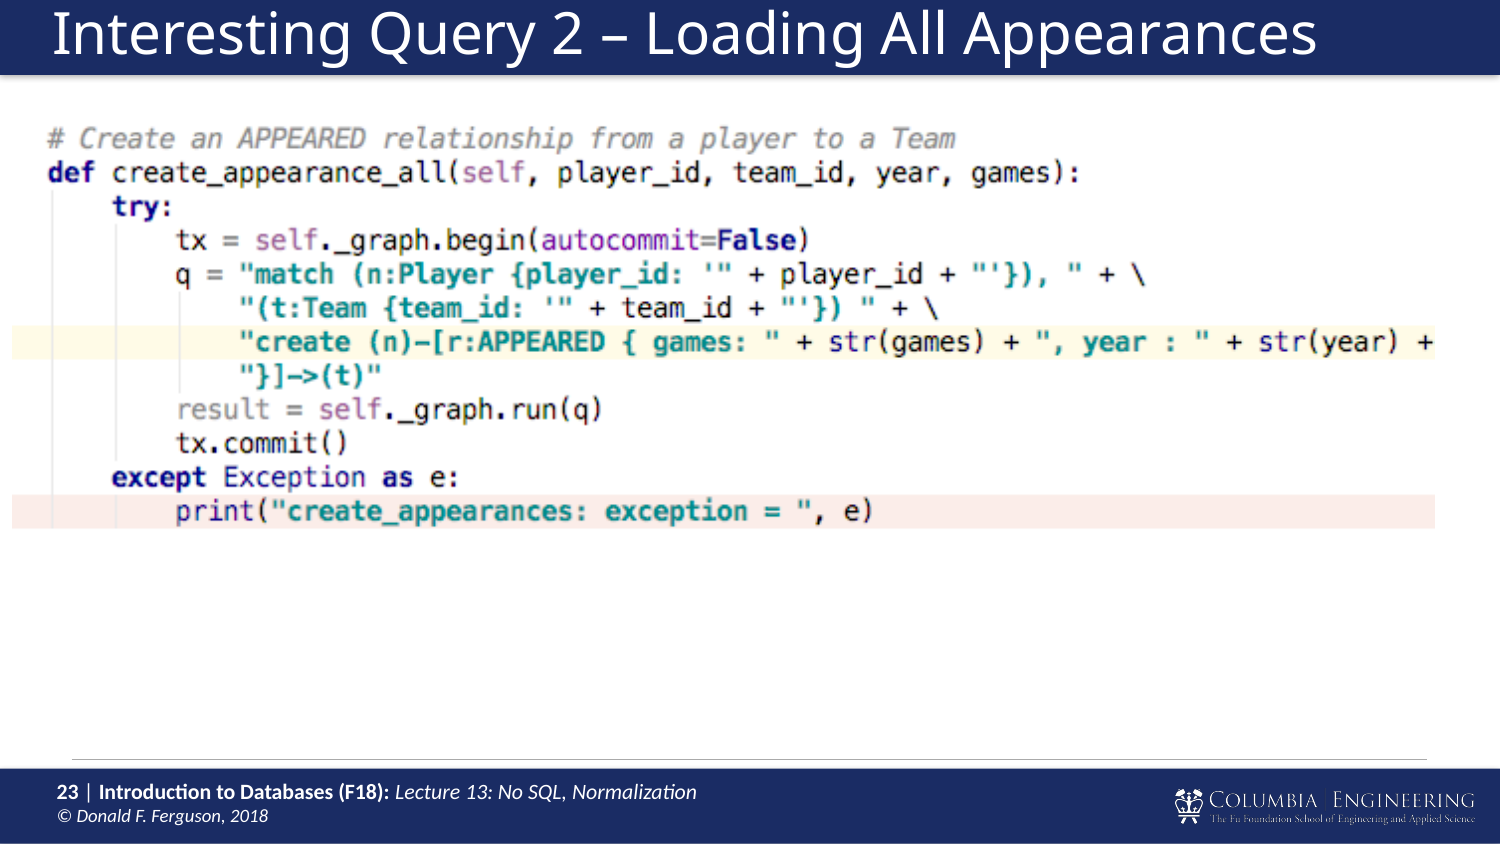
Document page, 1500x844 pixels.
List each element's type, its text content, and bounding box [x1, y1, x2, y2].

picture [12, 109, 1435, 547]
title Interesting Query 2 – Loading All Appearances [37, 0, 1396, 61]
